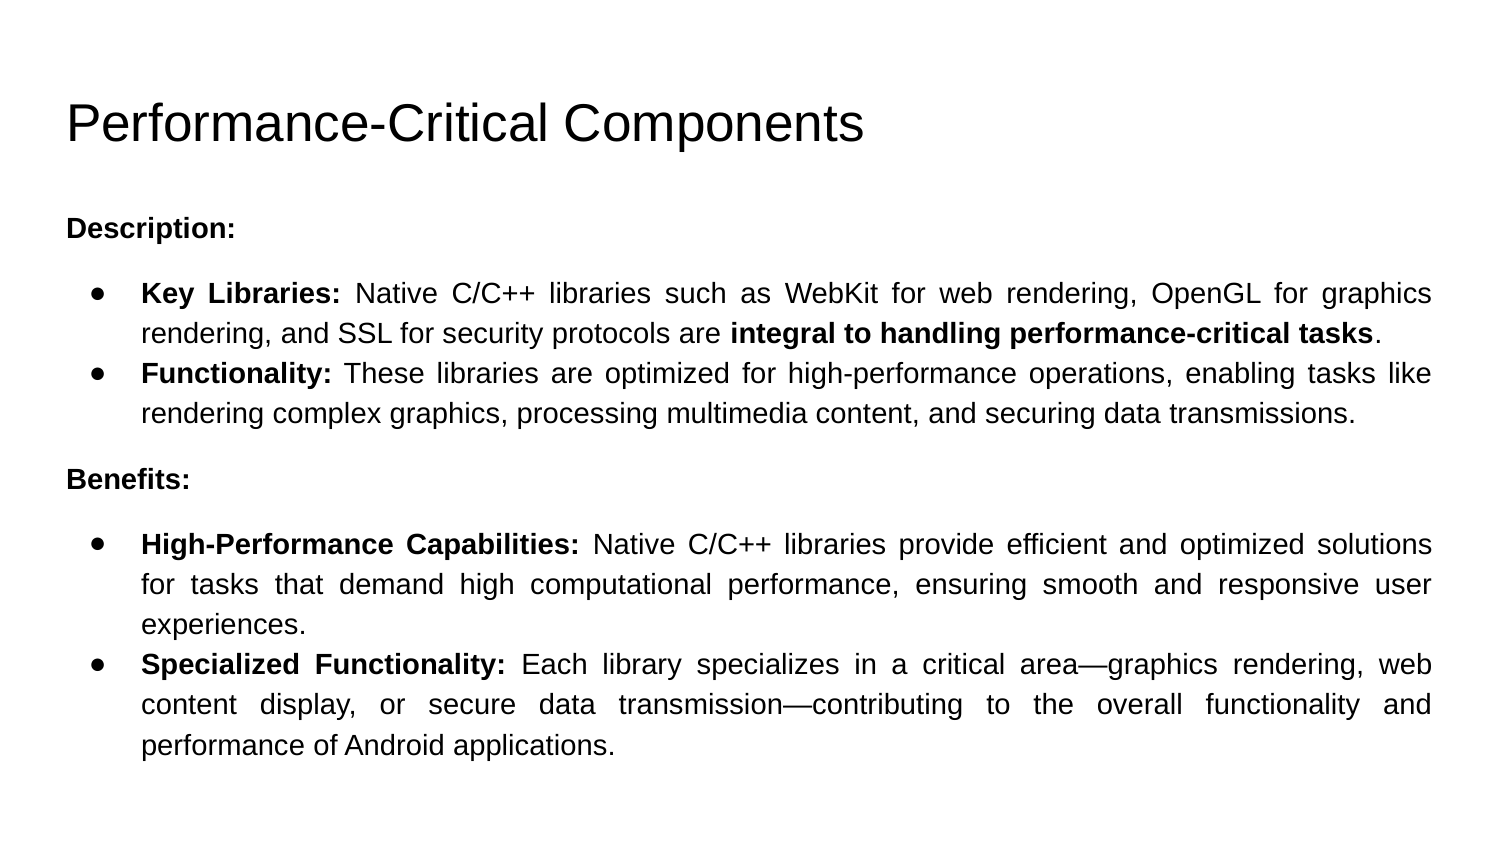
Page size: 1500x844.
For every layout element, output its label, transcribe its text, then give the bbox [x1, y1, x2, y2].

list Description: Key Libraries: Native C/C++ libraries such as WebKit for web rendering, OpenGL for graphics rendering, and SSL for security protocols are integral to handling performance-critical tasks. Functionality: These libraries are optimized for high-performance operations, enabling tasks like rendering complex graphics, processing multimedia content, and securing data transmissions. Benefits: High-Performance Capabilities: Native C/C++ libraries provide efficient and optimized solutions for tasks that demand high computational performance, ensuring smooth and responsive user experiences. Specialized Functionality: Each library specializes in a critical area—graphics rendering, web content display, or secure data transmission—contributing to the overall functionality and performance of Android applications. [51, 189, 1449, 750]
title Performance-Critical Components [51, 72, 1449, 167]
